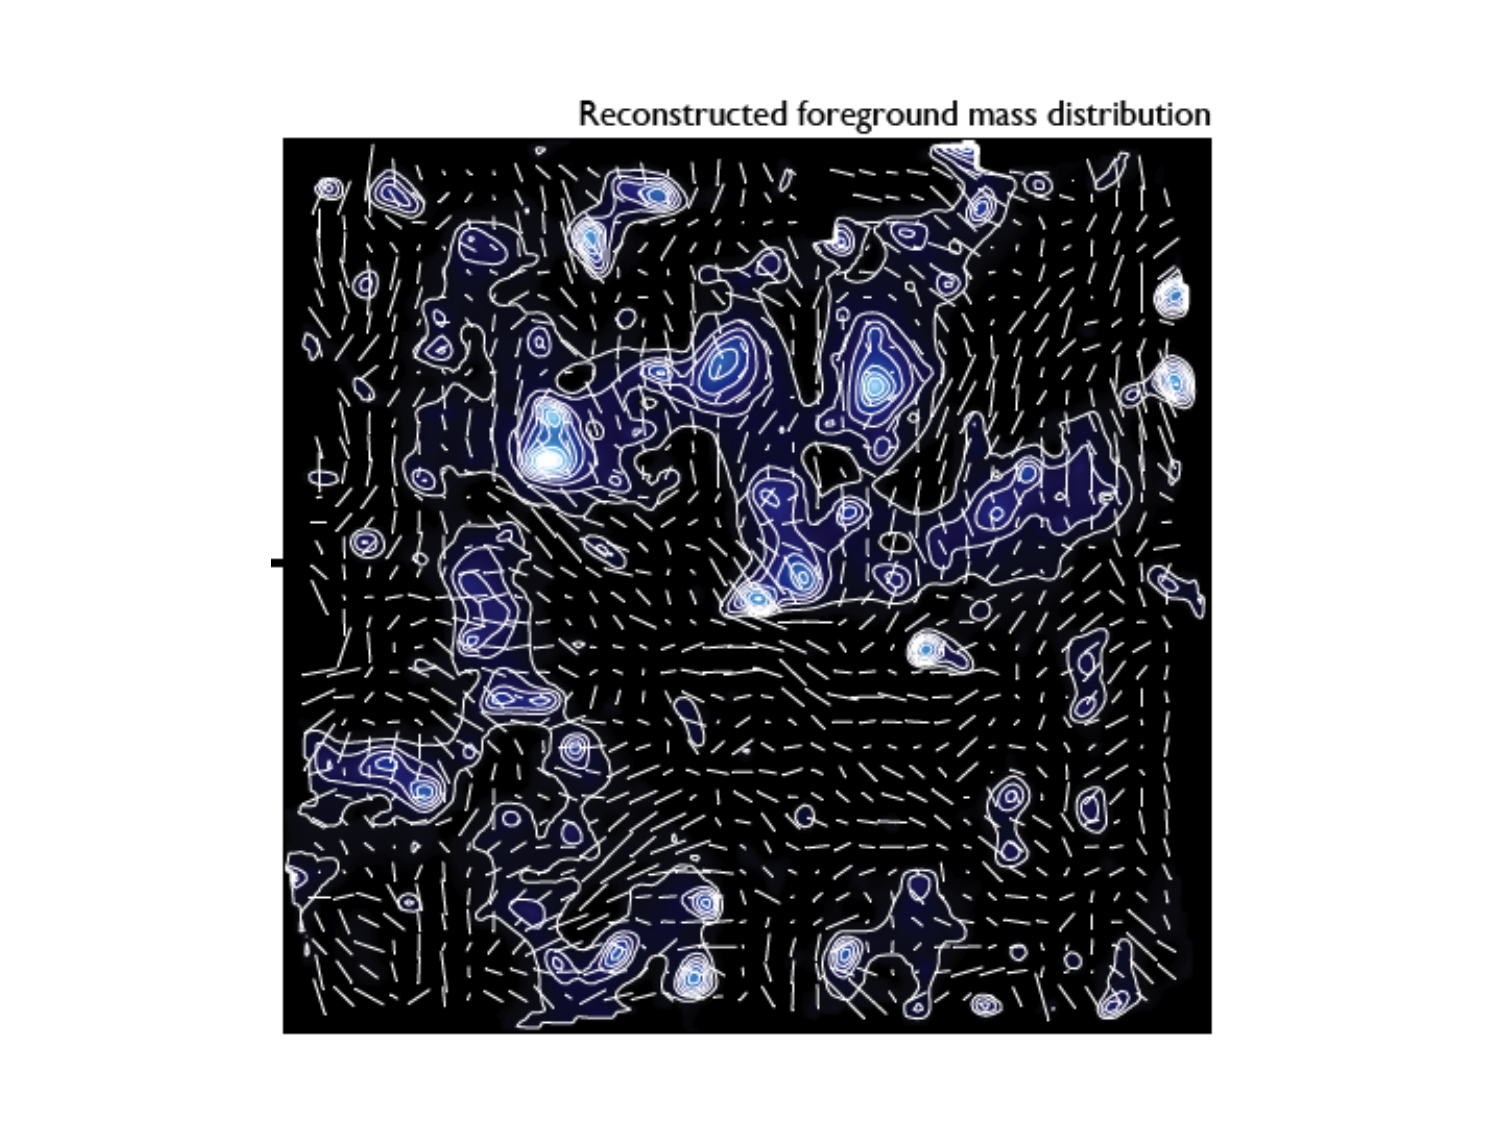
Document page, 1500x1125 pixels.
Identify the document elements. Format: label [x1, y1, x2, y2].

picture [271, 77, 1229, 1048]
